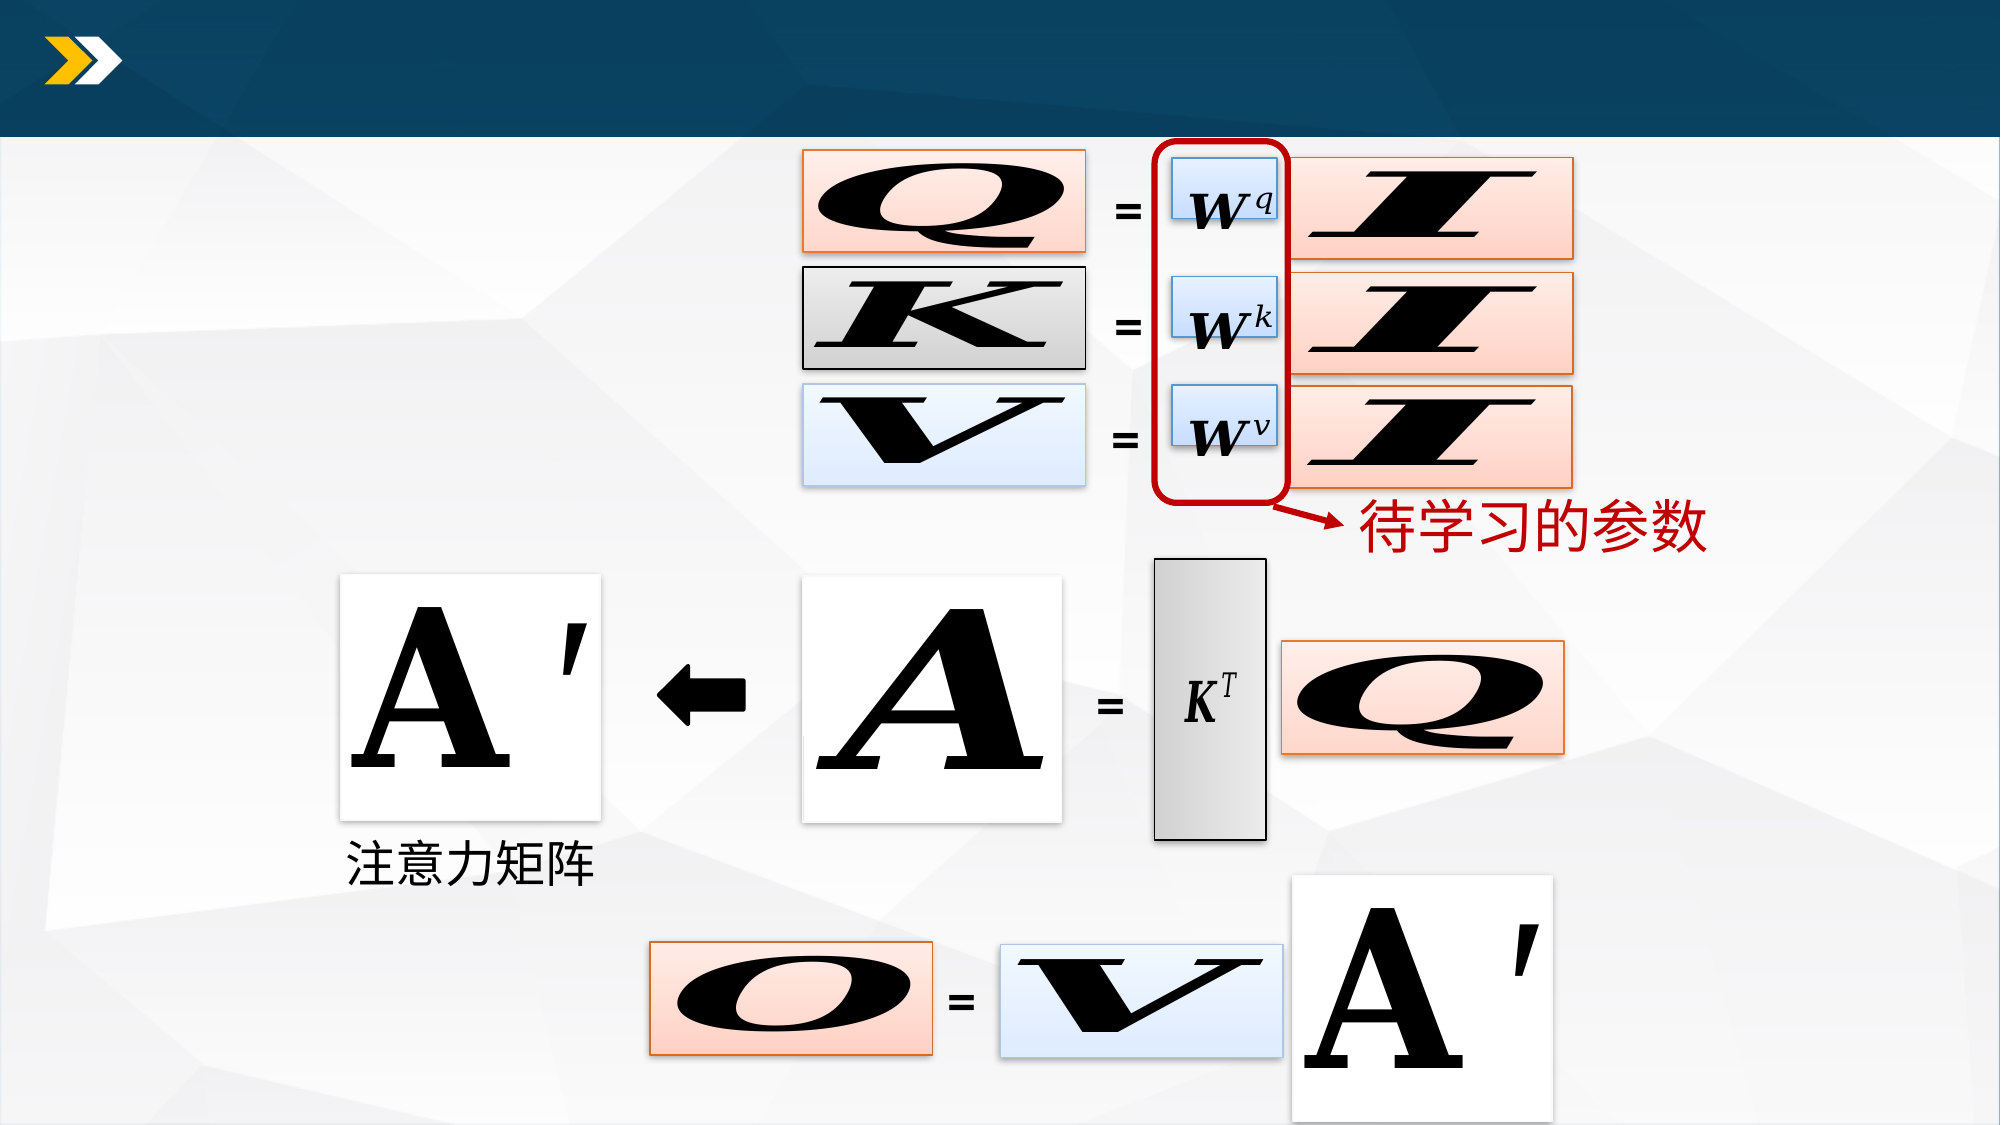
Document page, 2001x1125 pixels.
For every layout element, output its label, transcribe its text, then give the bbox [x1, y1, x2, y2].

text_box = [936, 955, 990, 1041]
picture [0, 0, 2000, 1125]
text_box = [1099, 164, 1149, 249]
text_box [1154, 140, 1732, 570]
text_box = [1096, 394, 1149, 479]
text_box = [1099, 280, 1149, 366]
text_box = [1081, 659, 1139, 745]
text_box [656, 664, 746, 727]
text_box 注意力矩阵 [229, 825, 711, 901]
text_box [1154, 577, 1267, 841]
